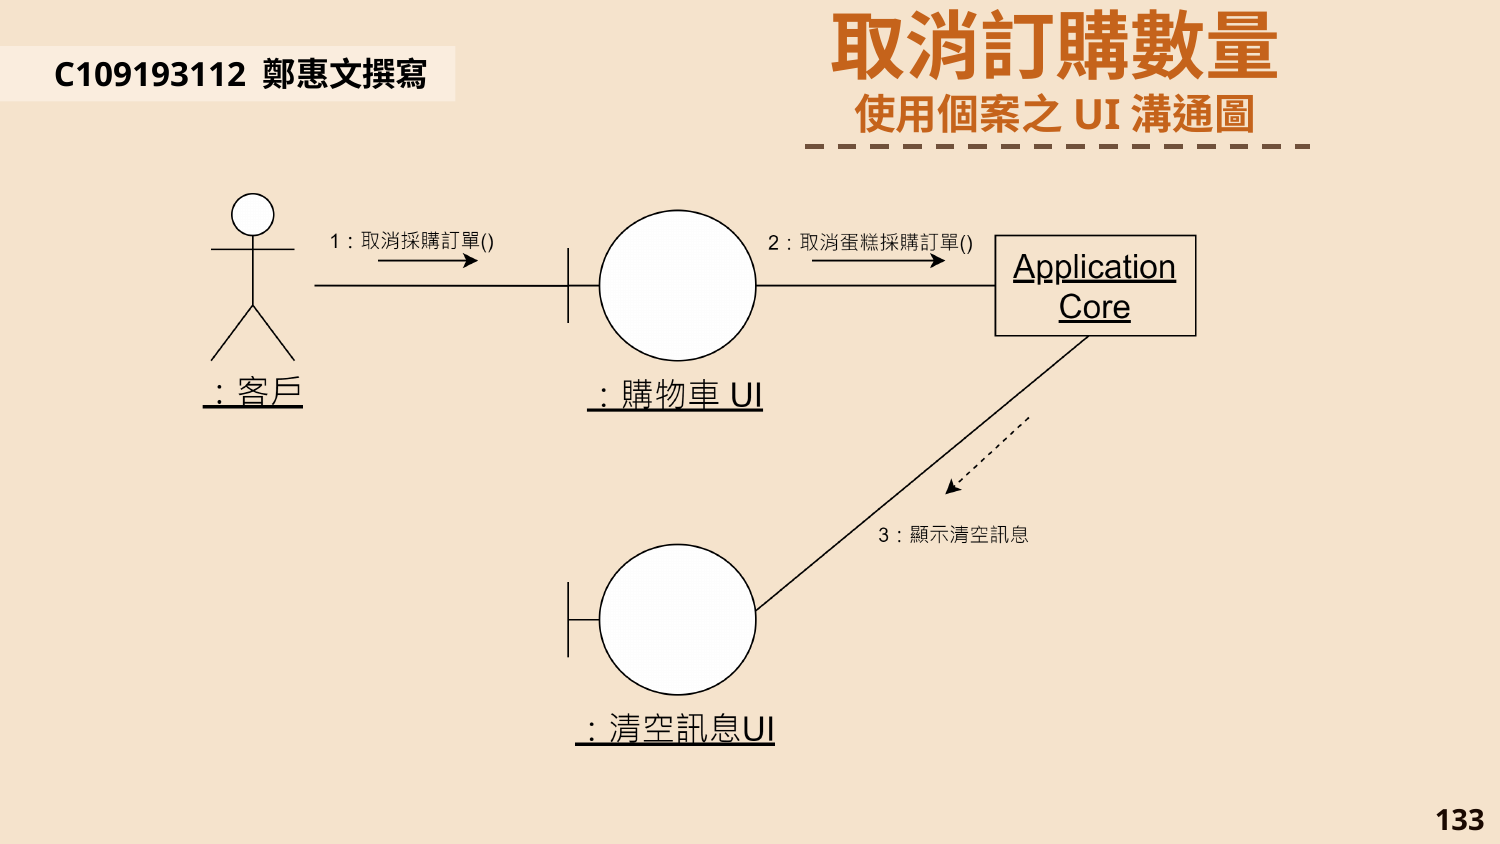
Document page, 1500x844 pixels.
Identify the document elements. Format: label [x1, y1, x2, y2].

slide_number [1162, 798, 1500, 844]
text_box [0, 45, 456, 102]
text_box [611, 0, 1499, 147]
picture [185, 176, 1214, 779]
